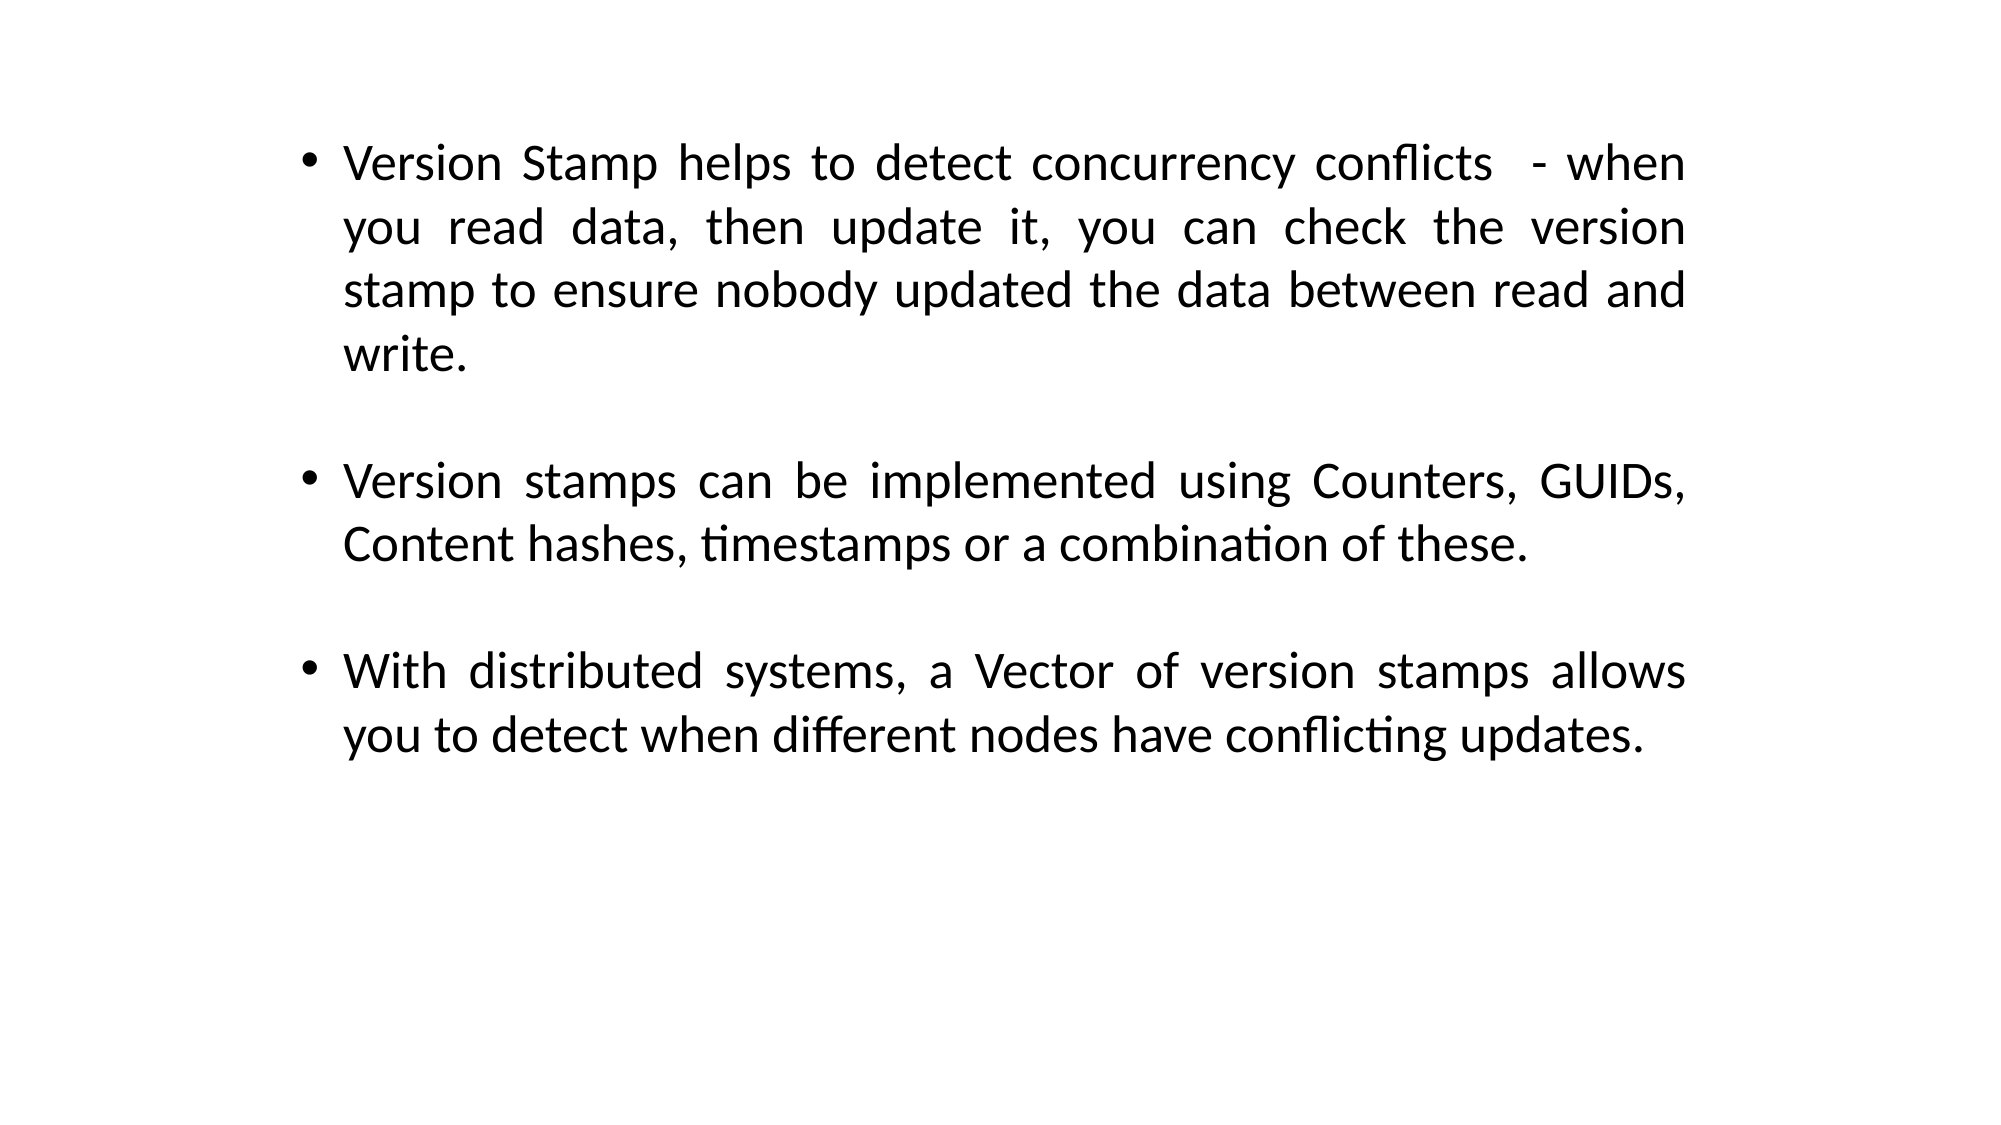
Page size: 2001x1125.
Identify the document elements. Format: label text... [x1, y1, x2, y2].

text_box Version Stamp helps to detect concurrency conflicts - when you read data, then update it, you can check the version stamp to ensure nobody updated the data between read and write. Version stamps can be implemented using Counters, GUIDs, Content hashes, timestamps or a combination of these. With distributed systems, a Vector of version stamps allows you to detect when different nodes have conflicting updates. [285, 120, 1703, 770]
